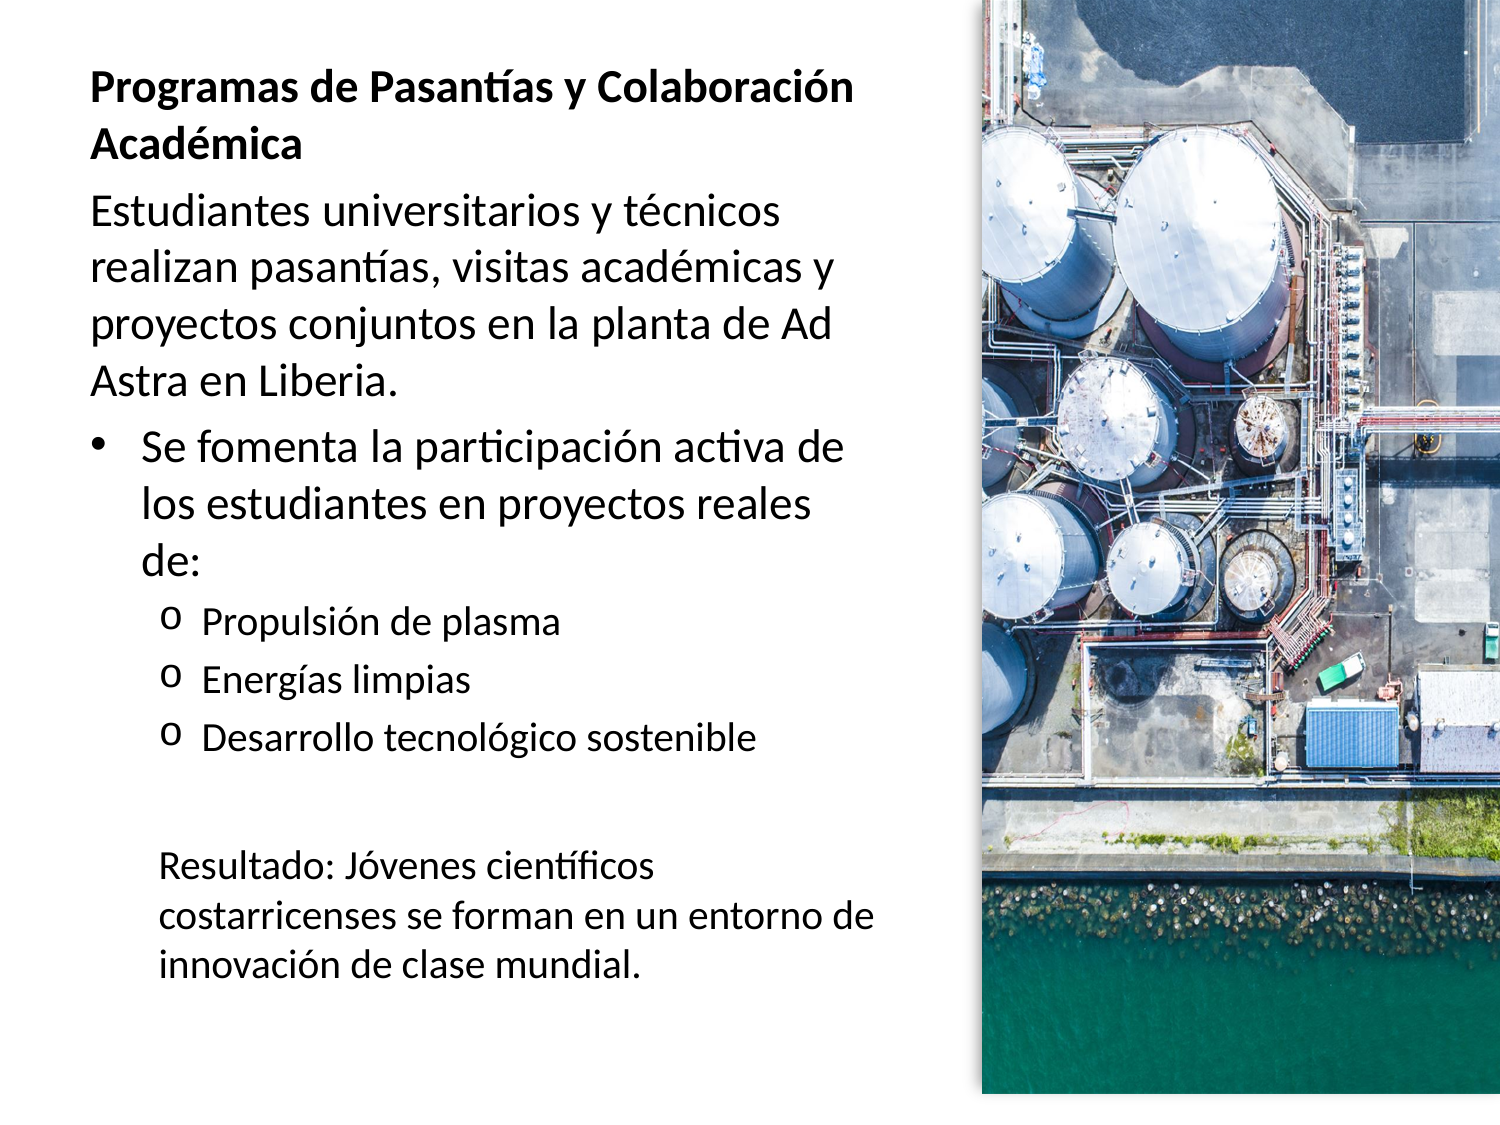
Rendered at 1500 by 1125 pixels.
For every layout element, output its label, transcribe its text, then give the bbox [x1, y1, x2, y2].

list Programas de Pasantías y Colaboración Académica Estudiantes universitarios y técnicos realizan pasantías, visitas académicas y proyectos conjuntos en la planta de Ad Astra en Liberia. Se fomenta la participación activa de los estudiantes en proyectos reales de: Propulsión de plasma Energías limpias Desarrollo tecnológico sostenible Resultado: Jóvenes científicos costarricenses se forman en un entorno de innovación de clase mundial. [75, 48, 899, 1005]
picture [958, 0, 1500, 1109]
